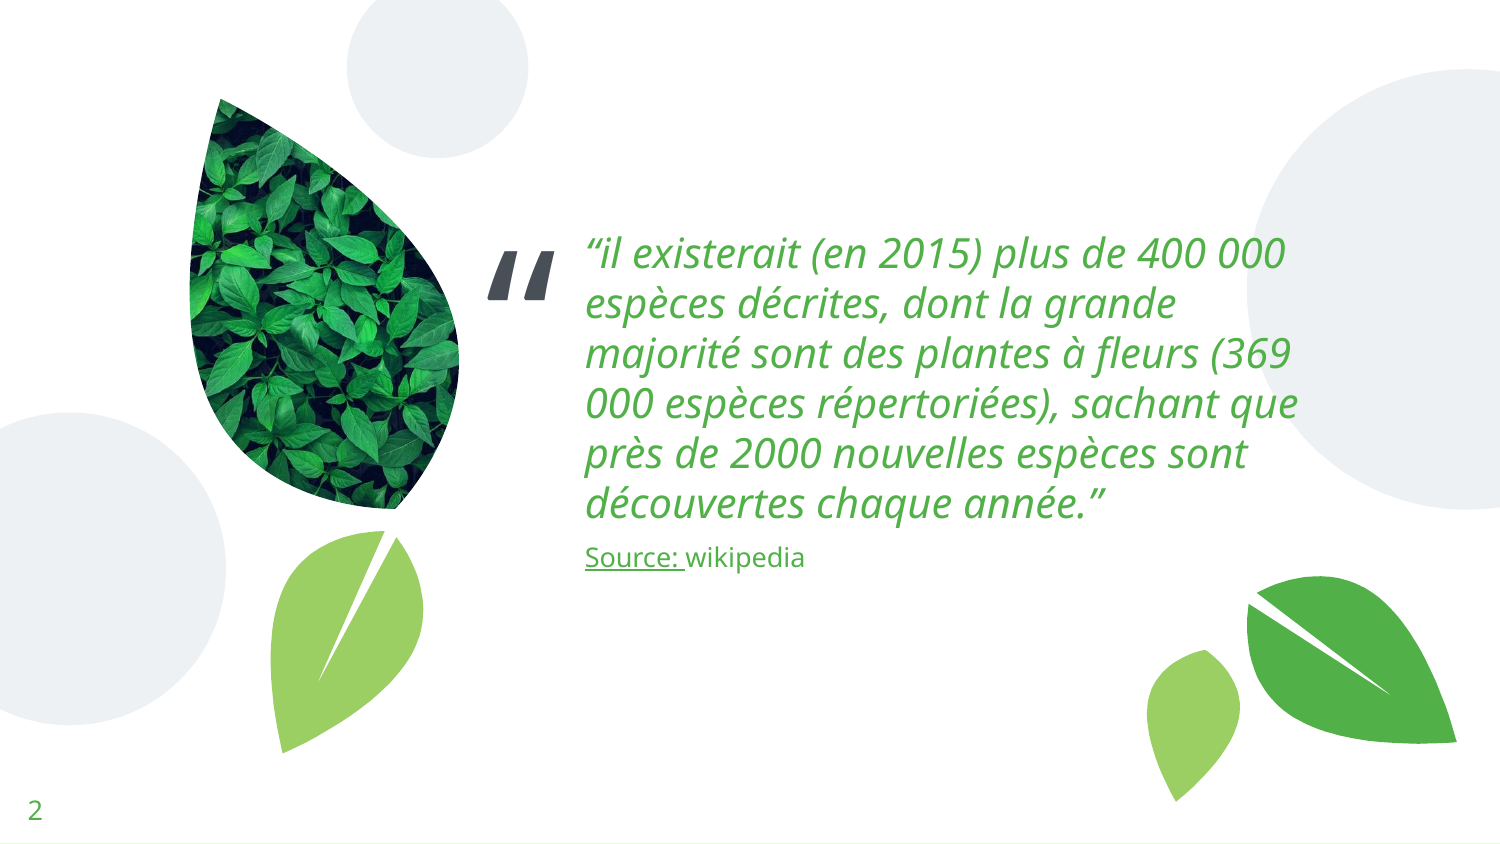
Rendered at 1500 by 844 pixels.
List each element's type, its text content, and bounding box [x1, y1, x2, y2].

picture [189, 98, 460, 510]
slide_number ‹#› [12, 779, 103, 844]
list “il existerait (en 2015) plus de 400 000 espèces décrites, dont la grande majorité sont des plantes à fleurs (369 000 espèces répertoriées), sachant que près de 2000 nouvelles espèces sont découvertes chaque année.” Source: wikipedia [569, 212, 1358, 347]
